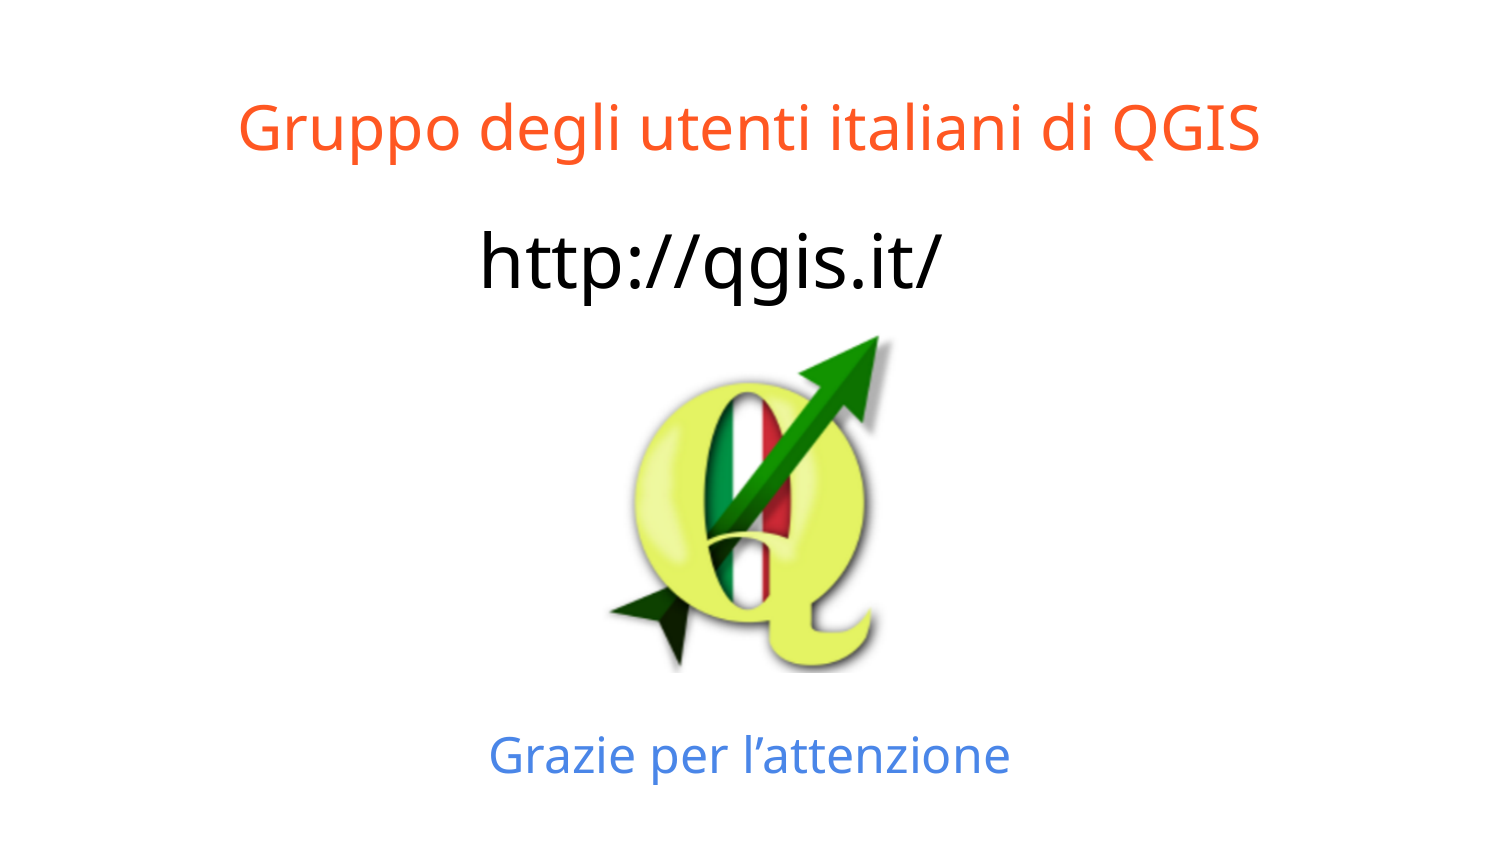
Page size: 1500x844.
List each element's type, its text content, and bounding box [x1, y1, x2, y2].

text_box Grazie per l’attenzione [400, 708, 1100, 803]
title Gruppo degli utenti italiani di QGIS [51, 72, 1449, 167]
picture [595, 333, 904, 674]
text_box http://qgis.it/ [463, 198, 1037, 325]
